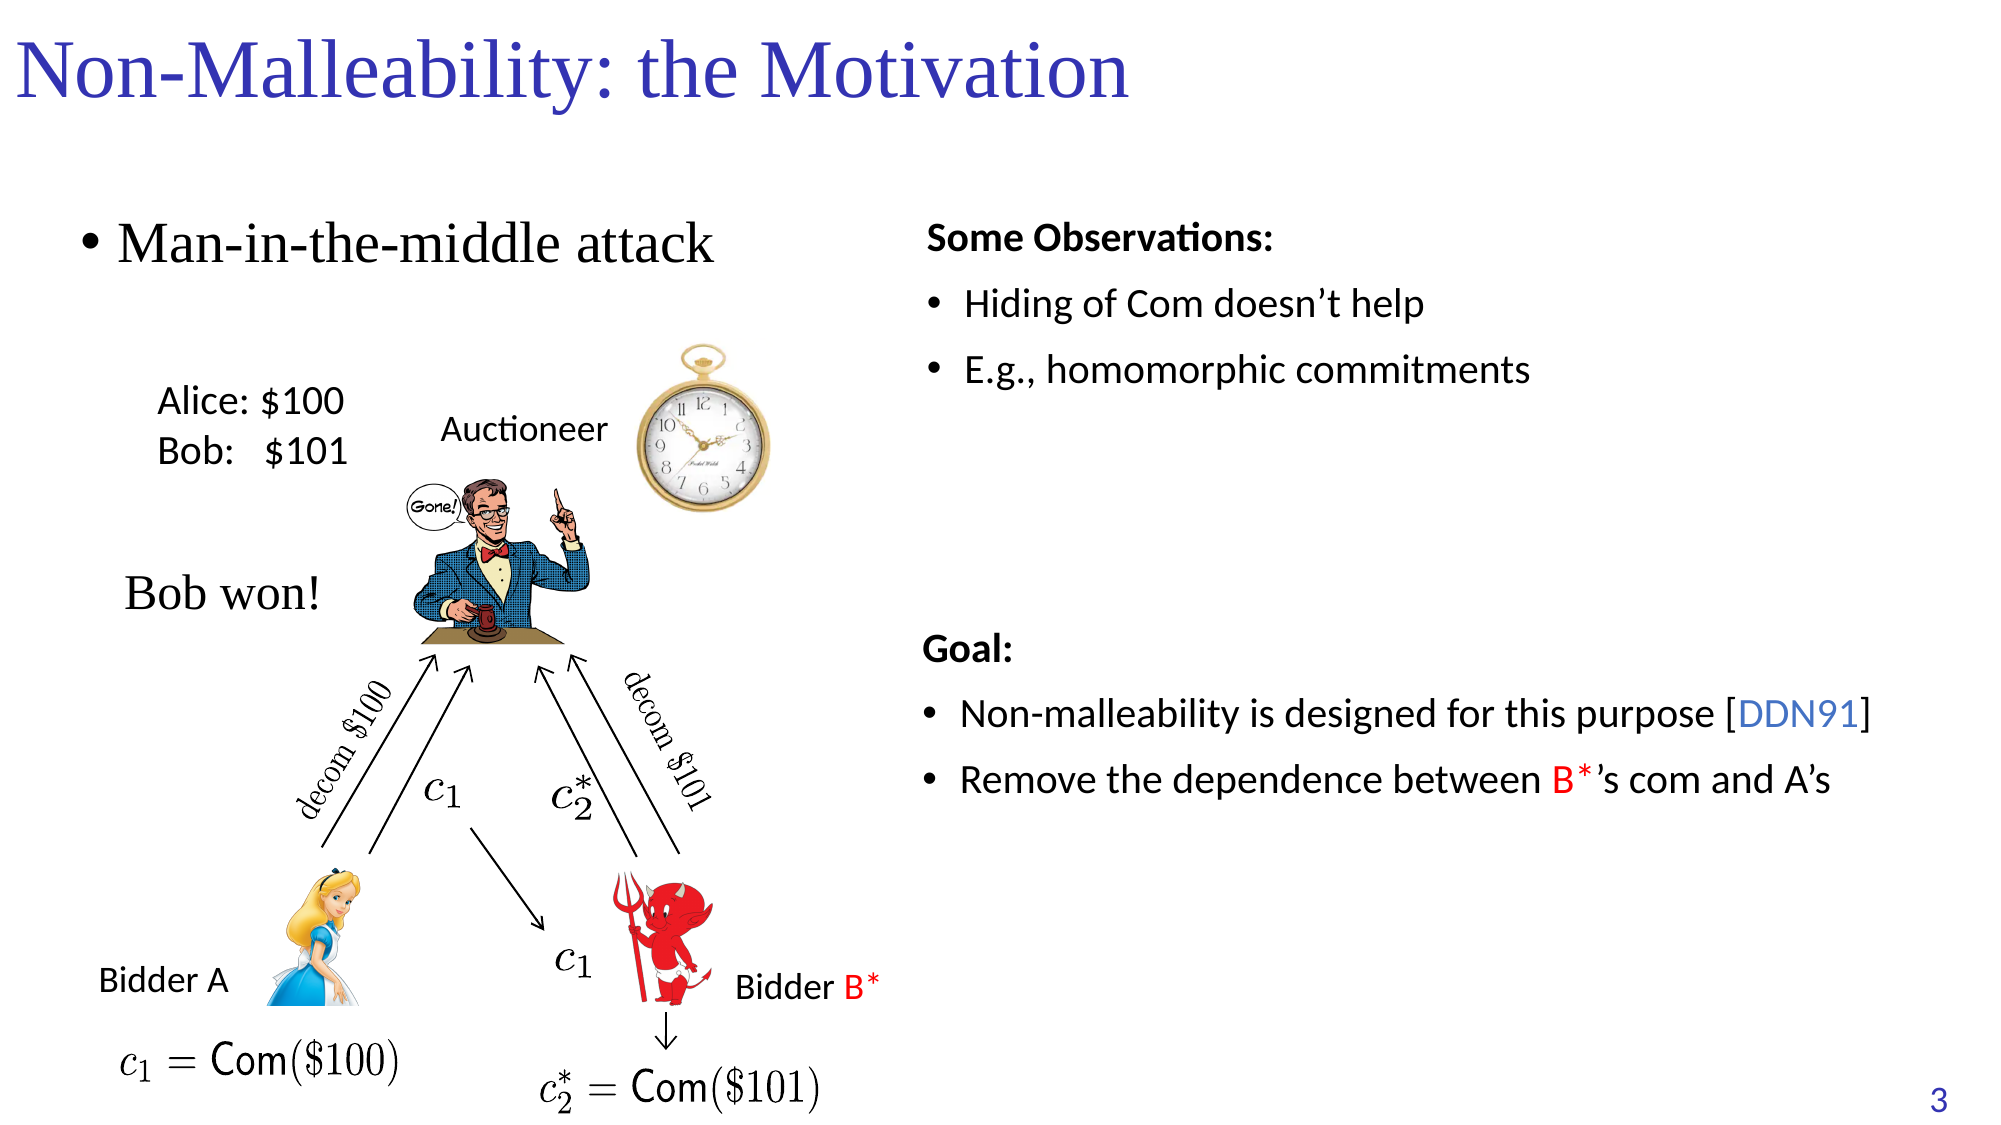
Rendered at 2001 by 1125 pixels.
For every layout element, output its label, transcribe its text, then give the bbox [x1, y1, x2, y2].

picture [266, 864, 370, 1006]
title Non-Malleability: the Motivation [0, 0, 1725, 142]
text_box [369, 665, 470, 853]
picture [610, 869, 715, 1008]
text_box Auctioneer [425, 396, 624, 456]
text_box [322, 765, 369, 847]
text_box Alice: $100 Bob: $101 [142, 365, 369, 480]
text_box Some Observations: Hiding of Com doesn’t help E.g., homomorphic commitments [912, 208, 1973, 566]
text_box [538, 665, 637, 857]
picture [634, 338, 773, 517]
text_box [471, 828, 545, 931]
list Man-in-the-middle attack [65, 204, 1791, 293]
picture [397, 458, 607, 667]
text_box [637, 754, 679, 853]
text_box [555, 949, 591, 978]
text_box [592, 724, 744, 754]
text_box Bidder A [83, 947, 245, 1007]
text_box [540, 1066, 819, 1114]
picture [307, 973, 321, 985]
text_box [570, 654, 679, 724]
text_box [120, 1039, 398, 1087]
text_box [552, 774, 592, 820]
text_box Bidder B* [720, 954, 898, 1015]
text_box Goal: Non-malleability is designed for this purpose [DDN91] Remove the dependence between B*’s com and A’s [907, 613, 1934, 861]
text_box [265, 734, 369, 765]
text_box Bob won! [109, 551, 358, 627]
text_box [322, 654, 436, 734]
